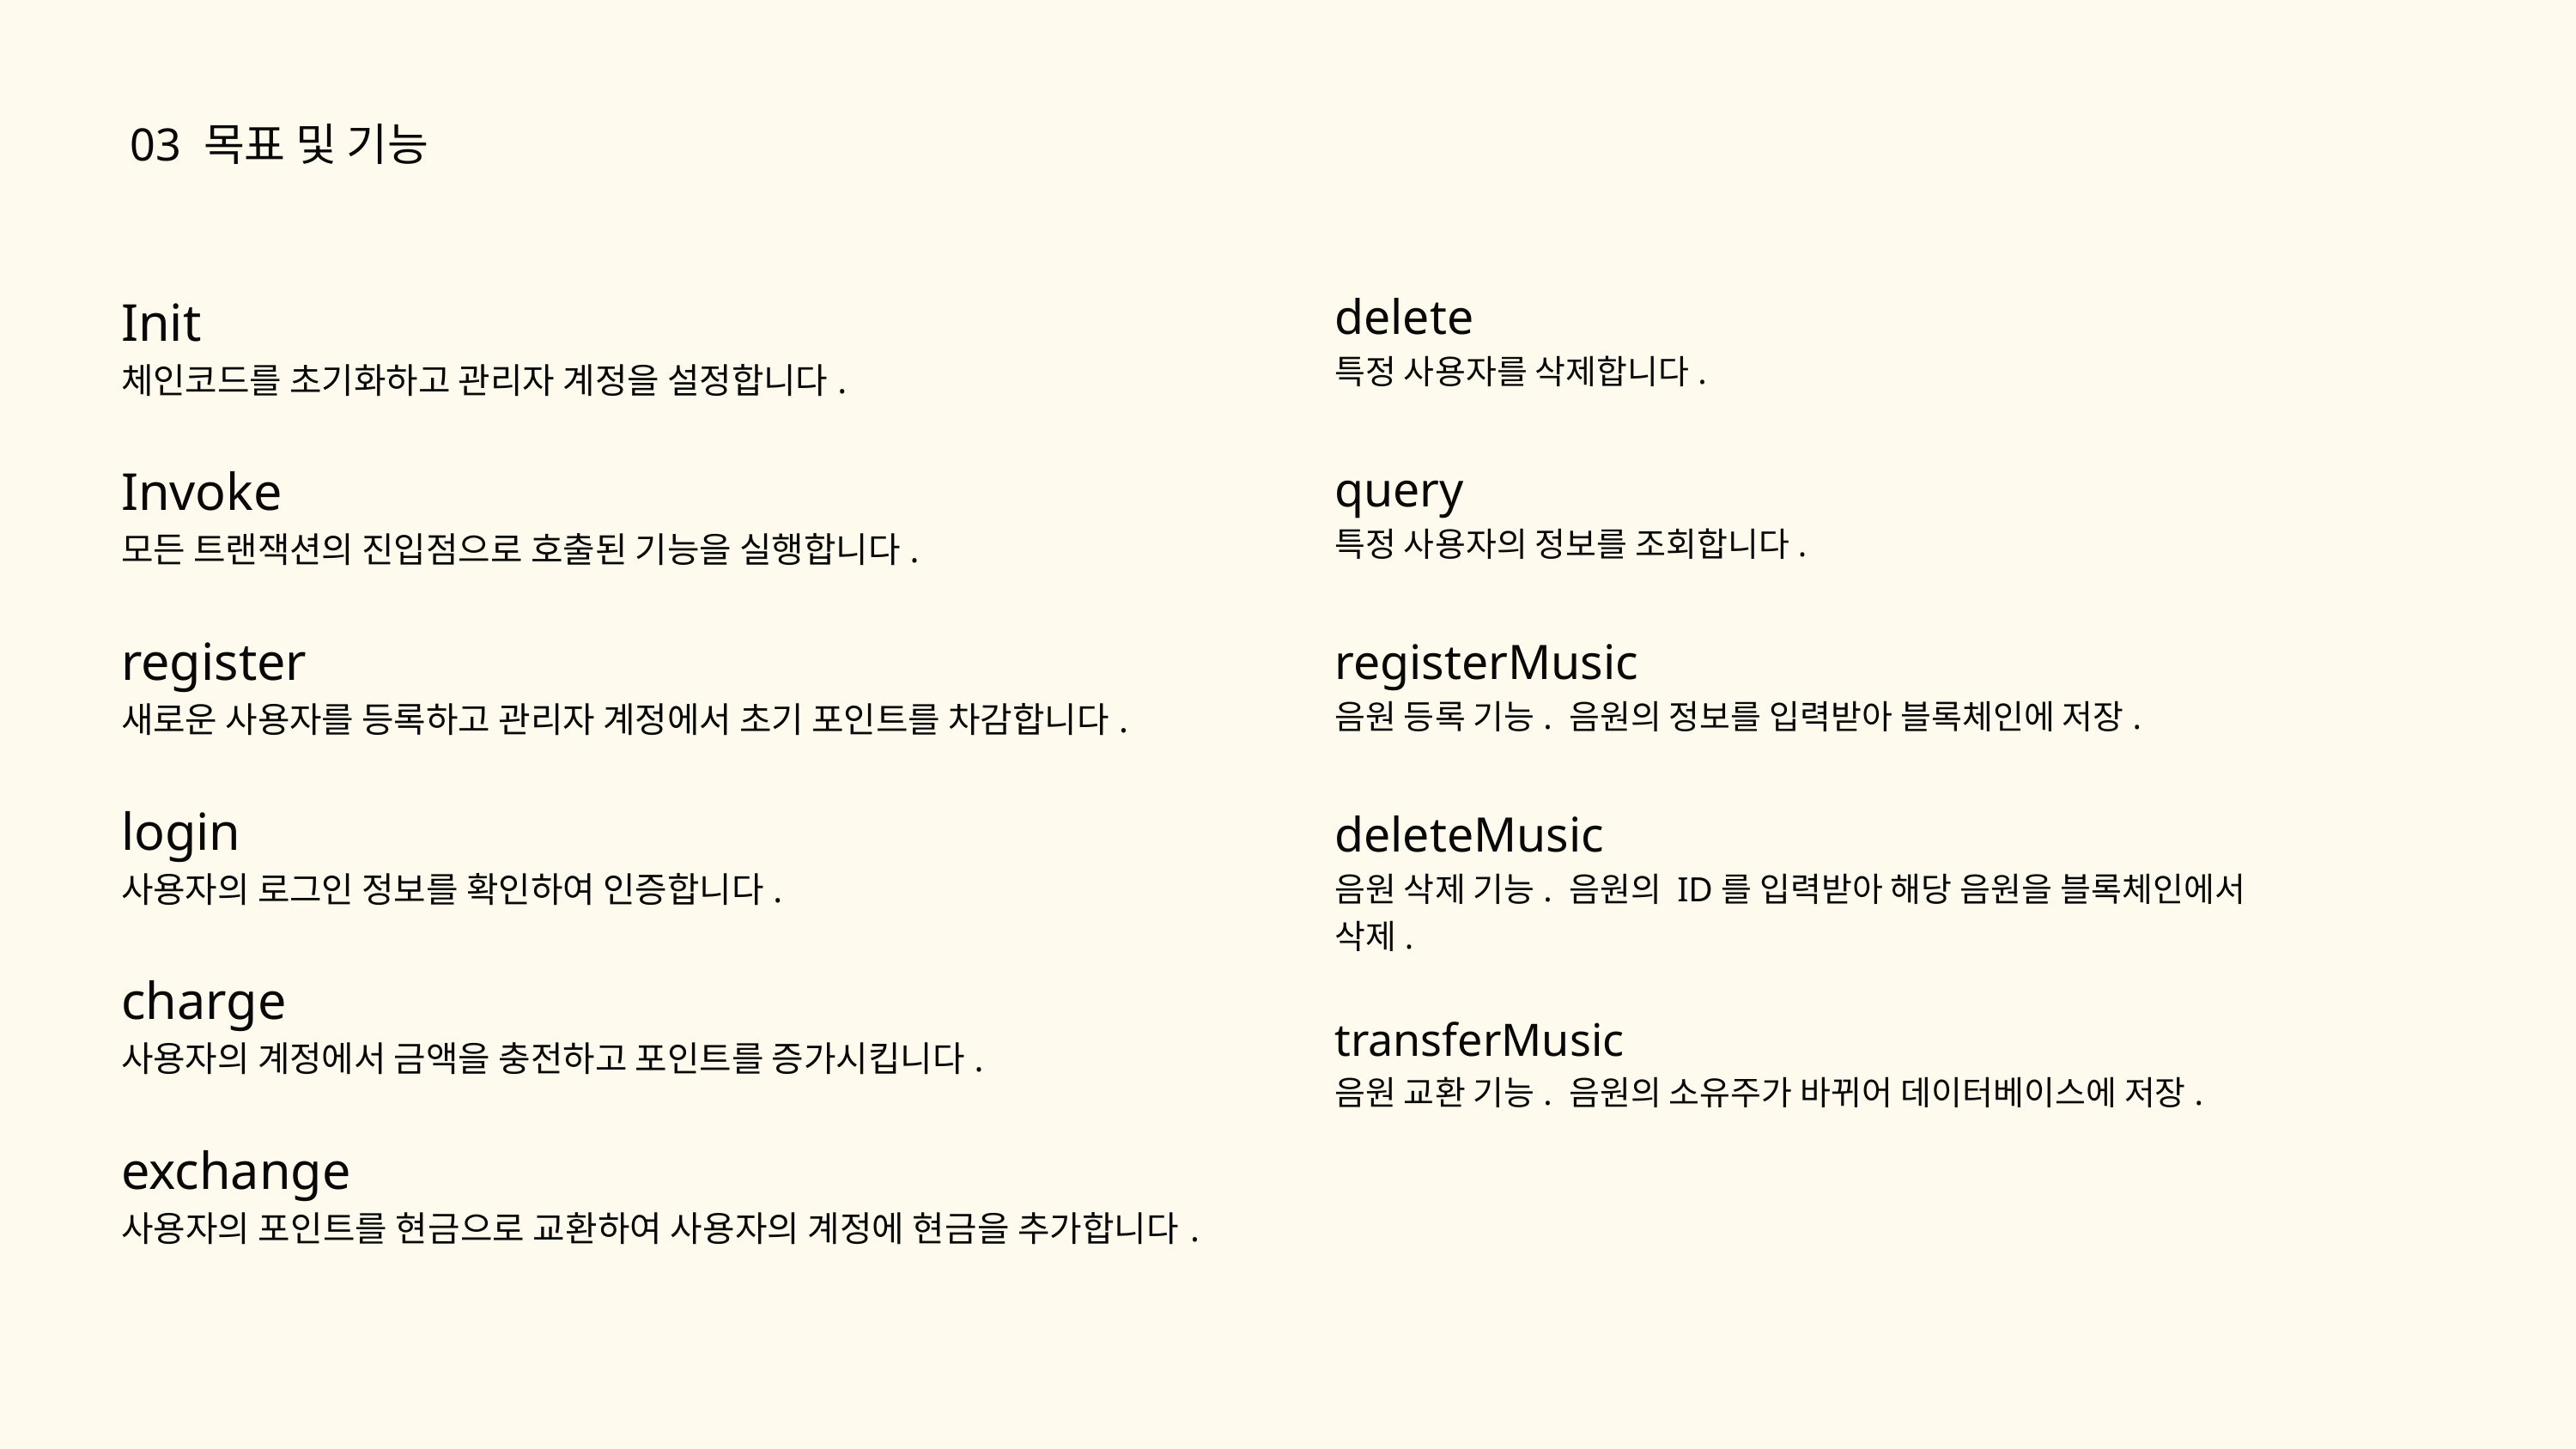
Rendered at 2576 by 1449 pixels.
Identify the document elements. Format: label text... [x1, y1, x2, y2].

text_box Init 체인코드를 초기화하고 관리자 계정을 설정합니다. Invoke 모든 트랜잭션의 진입점으로 호출된 기능을 실행합니다. register 새로운 사용자를 등록하고 관리자 계정에서 초기 포인트를 차감합니다. login 사용자의 로그인 정보를 확인하여 인증합니다. charge 사용자의 계정에서 금액을 충전하고 포인트를 증가시킵니다. exchange 사용자의 포인트를 현금으로 교환하여 사용자의 계정에 현금을 추가합니다. [121, 279, 1267, 1298]
text_box delete 특정 사용자를 삭제합니다. query 특정 사용자의 정보를 조회합니다. registerMusic 음원 등록 기능. 음원의 정보를 입력받아 블록체인에 저장. deleteMusic 음원 삭제 기능. 음원의 ID를 입력받아 해당 음원을 블록체인에서 삭제. transferMusic 음원 교환 기능. 음원의 소유주가 바뀌어 데이터베이스에 저장. [1334, 276, 2305, 1160]
text_box 03 목표 및 기능 [130, 107, 639, 171]
